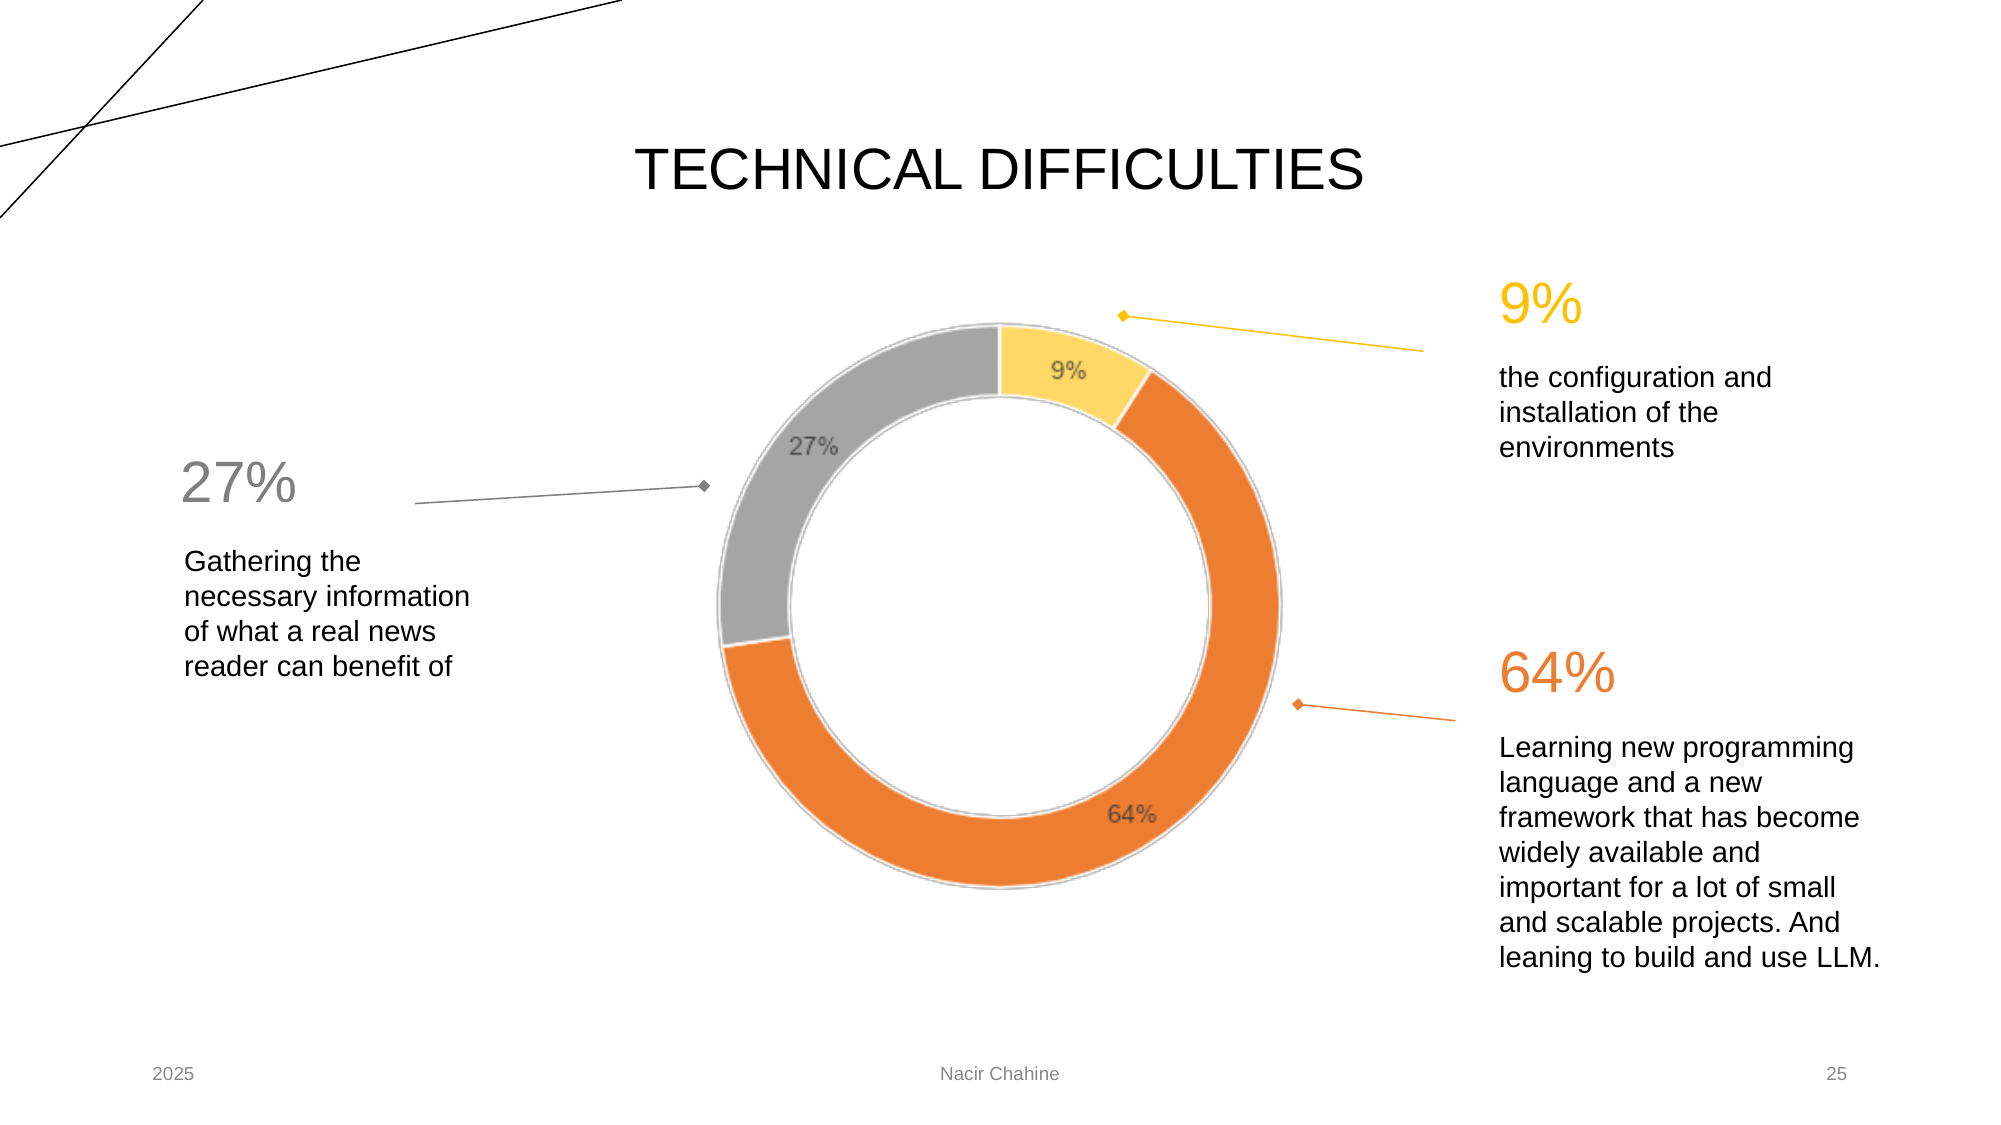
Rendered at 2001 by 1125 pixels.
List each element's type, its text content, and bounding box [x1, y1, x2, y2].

text_box Gathering the necessary information of what a real news reader can benefit of [169, 534, 498, 690]
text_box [414, 485, 705, 504]
title TECHNICAL DIFFICULTIES [309, 62, 1691, 280]
text_box 27% [165, 437, 372, 508]
slide_number 2025 [137, 1042, 588, 1103]
text_box 64% [1484, 626, 1710, 698]
text_box the configuration and installation of the environments [1484, 351, 1791, 472]
text_box Learning new programming language and a new framework that has become widely available and important for a lot of small and scalable projects. And leaning to build and use LLM. [1484, 720, 1903, 981]
slide_number ‹#› [1412, 1042, 1863, 1103]
text_box 9% [1484, 258, 1880, 329]
footer Nacir Chahine [662, 1042, 1338, 1103]
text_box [1123, 315, 1424, 352]
picture [662, 300, 1309, 922]
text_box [1297, 704, 1456, 721]
